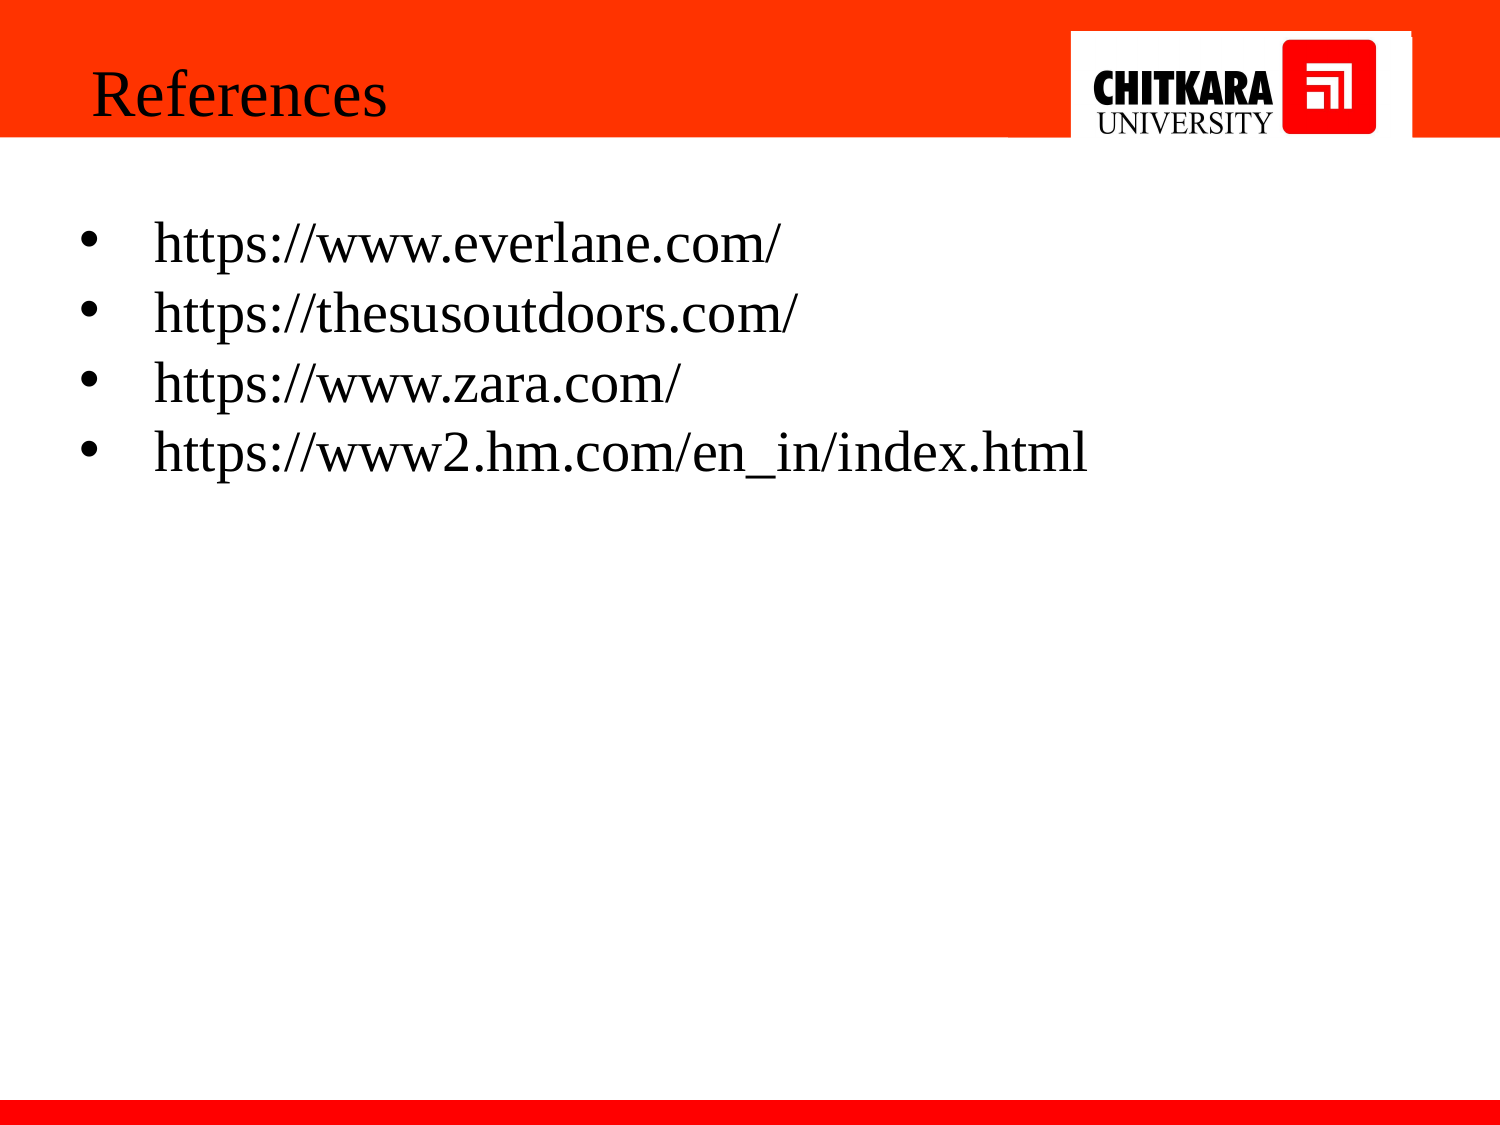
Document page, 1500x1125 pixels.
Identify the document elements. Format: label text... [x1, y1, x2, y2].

picture [1074, 37, 1391, 138]
text_box References [76, 42, 963, 138]
text_box https://www.everlane.com/ https://thesusoutdoors.com/ https://www.zara.com/ https://www2.hm.com/en_in/index.html [64, 196, 1400, 561]
